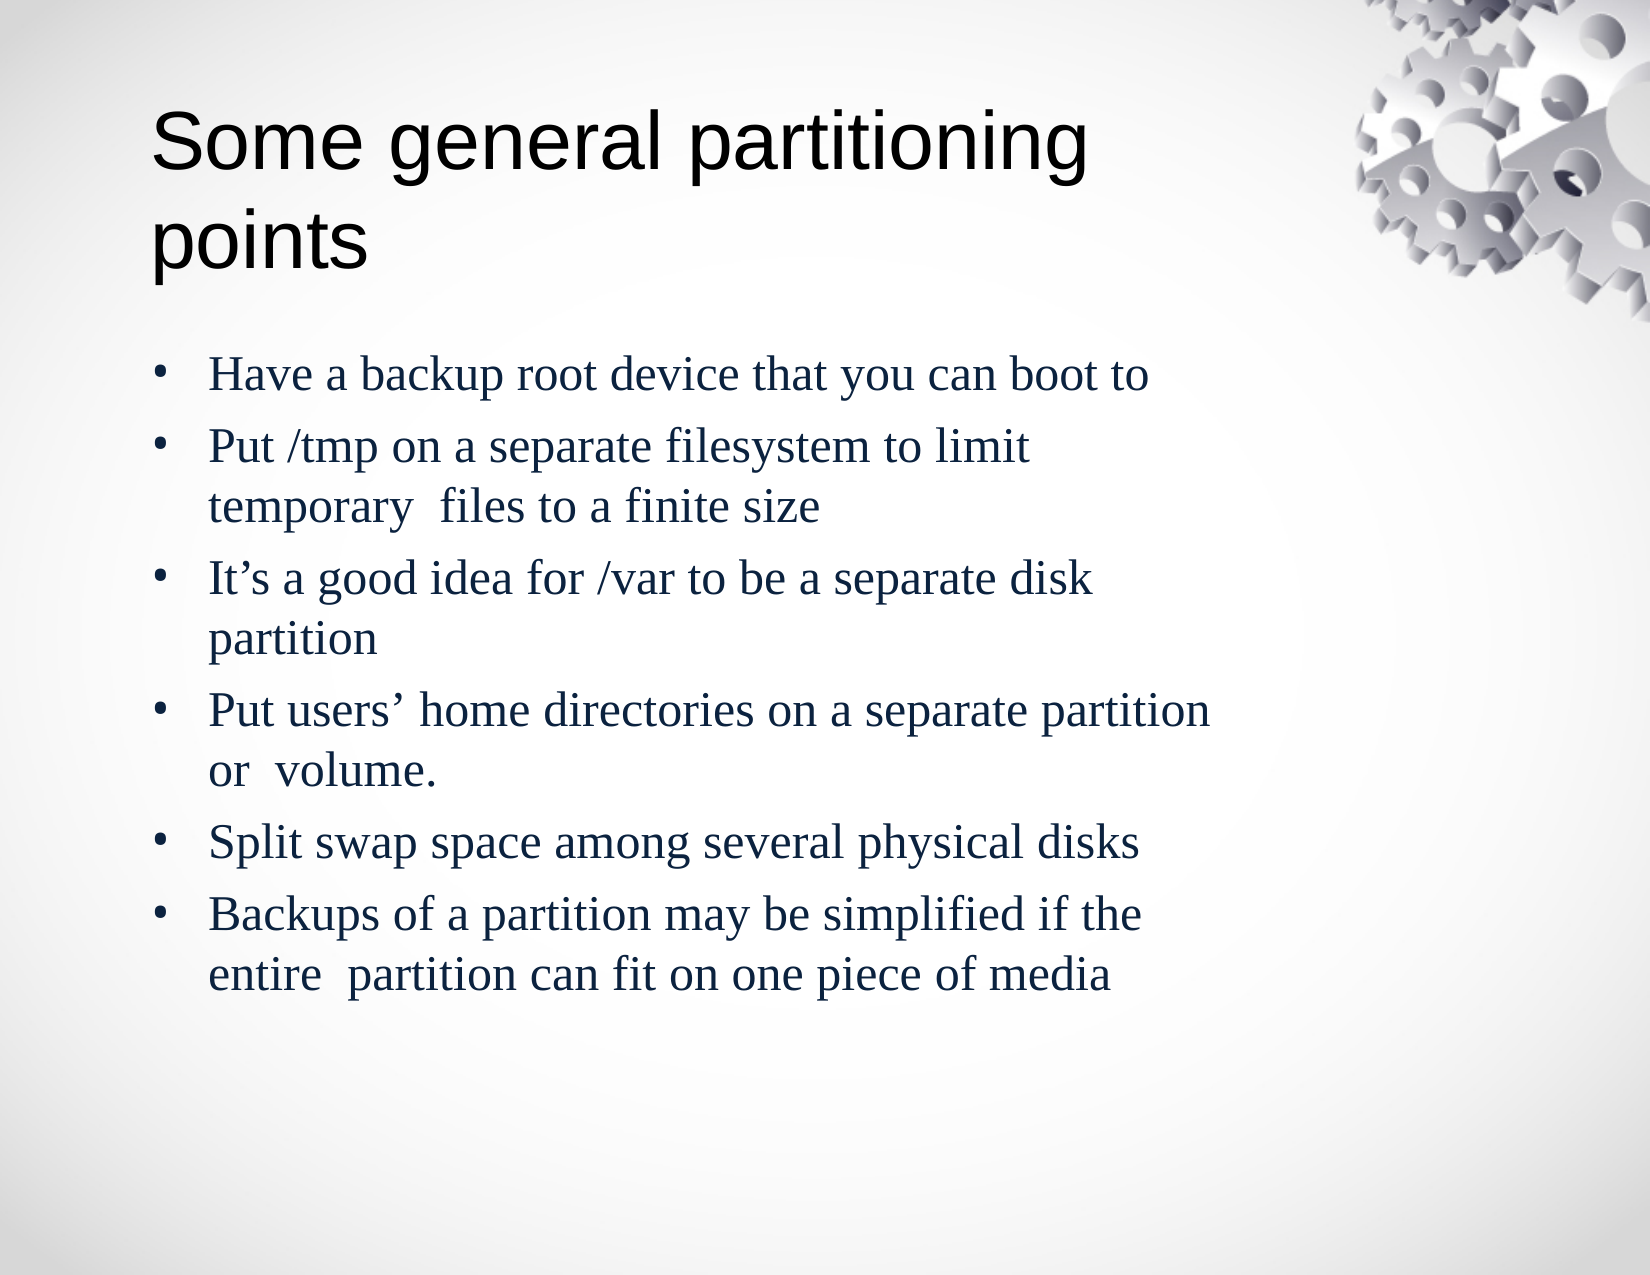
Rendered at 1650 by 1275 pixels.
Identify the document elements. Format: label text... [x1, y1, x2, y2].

title Some general partitioning points [147, 77, 1134, 293]
text_box Have a backup root device that you can boot to Put /tmp on a separate filesystem to limit temporary files to a finite size It’s a good idea for /var to be a separate disk partition Put users’ home directories on a separate partition or volume. Split swap space among several physical disks Backups of a partition may be simplified if the entire partition can fit on one piece of media [149, 326, 1278, 1001]
picture [0, 0, 1650, 1275]
